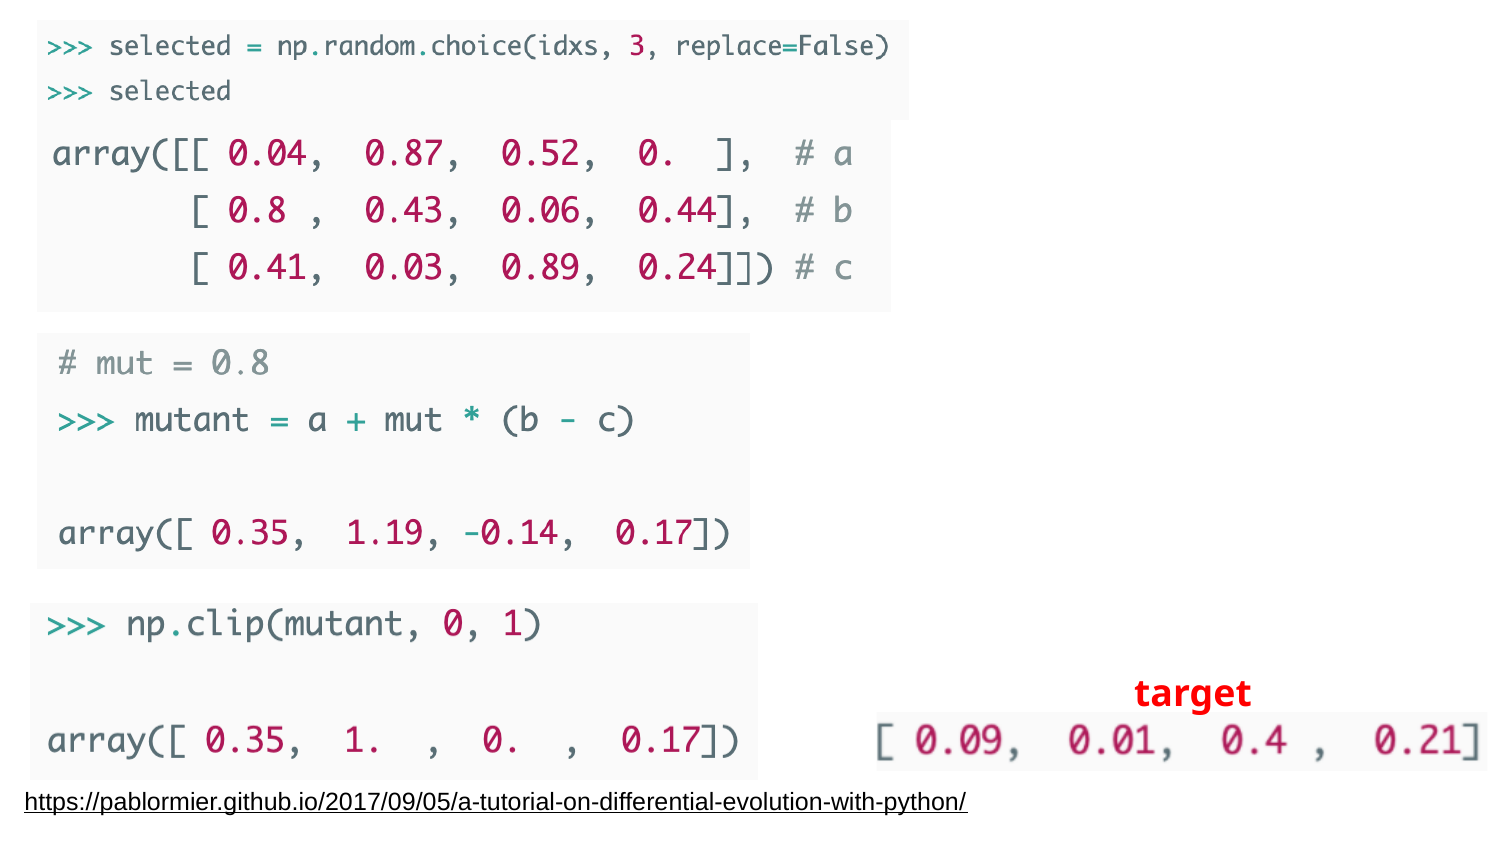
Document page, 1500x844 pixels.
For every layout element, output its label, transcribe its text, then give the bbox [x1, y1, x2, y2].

text_box target [1019, 653, 1367, 710]
picture [29, 603, 758, 780]
picture [876, 712, 1488, 771]
picture [37, 333, 751, 569]
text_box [37, 20, 909, 313]
list https://pablormier.github.io/2017/09/05/a-tutorial-on-differential-evolution-with-python/ [9, 770, 1385, 844]
